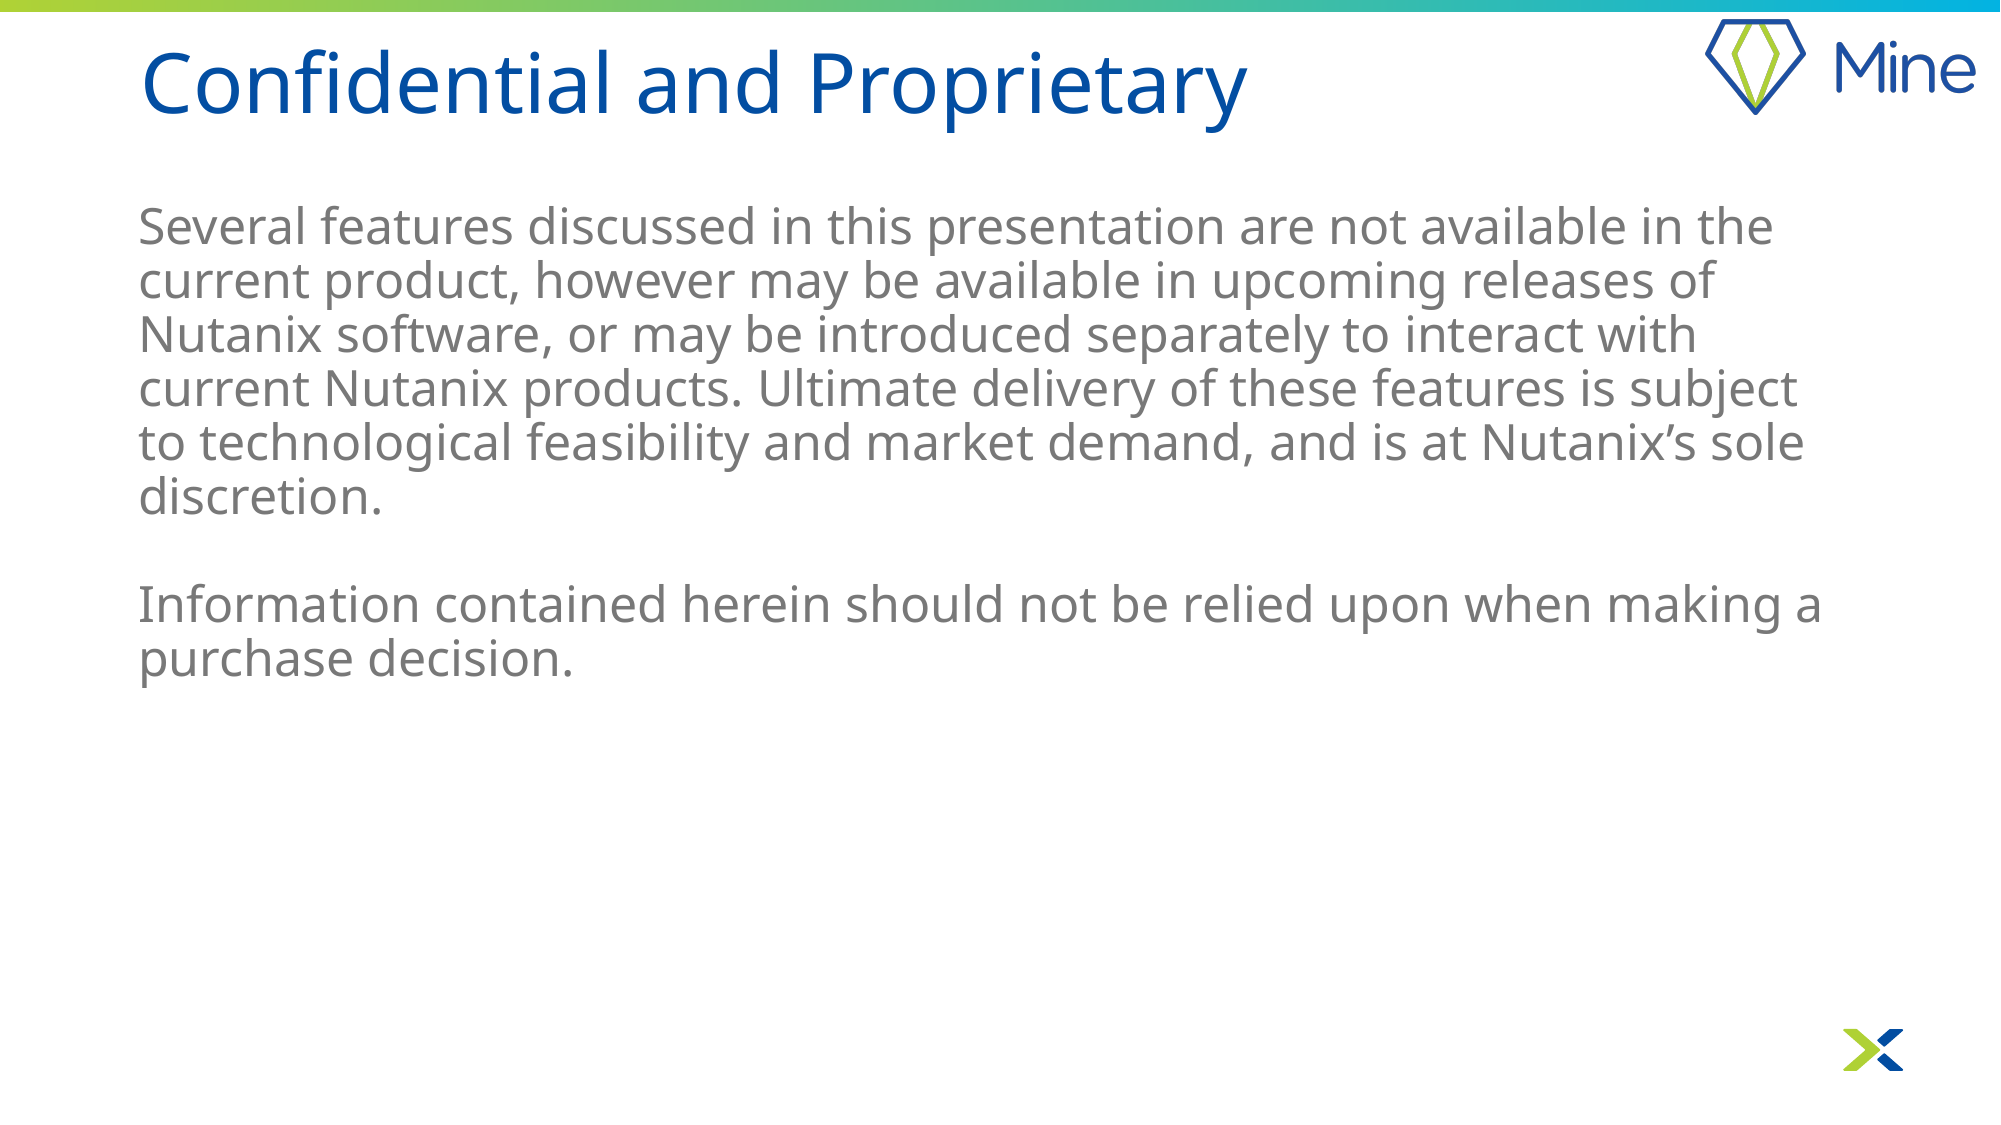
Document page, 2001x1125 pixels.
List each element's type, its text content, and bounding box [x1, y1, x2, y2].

text_box Several features discussed in this presentation are not available in the current product, however may be available in upcoming releases of Nutanix software, or may be introduced separately to interact with current Nutanix products. Ultimate delivery of these features is subject to technological feasibility and market demand, and is at Nutanix’s sole discretion. Information contained herein should not be relied upon when making a purchase decision. [118, 191, 1854, 934]
picture [1637, 0, 2001, 125]
title Confidential and Proprietary [118, 11, 1890, 130]
